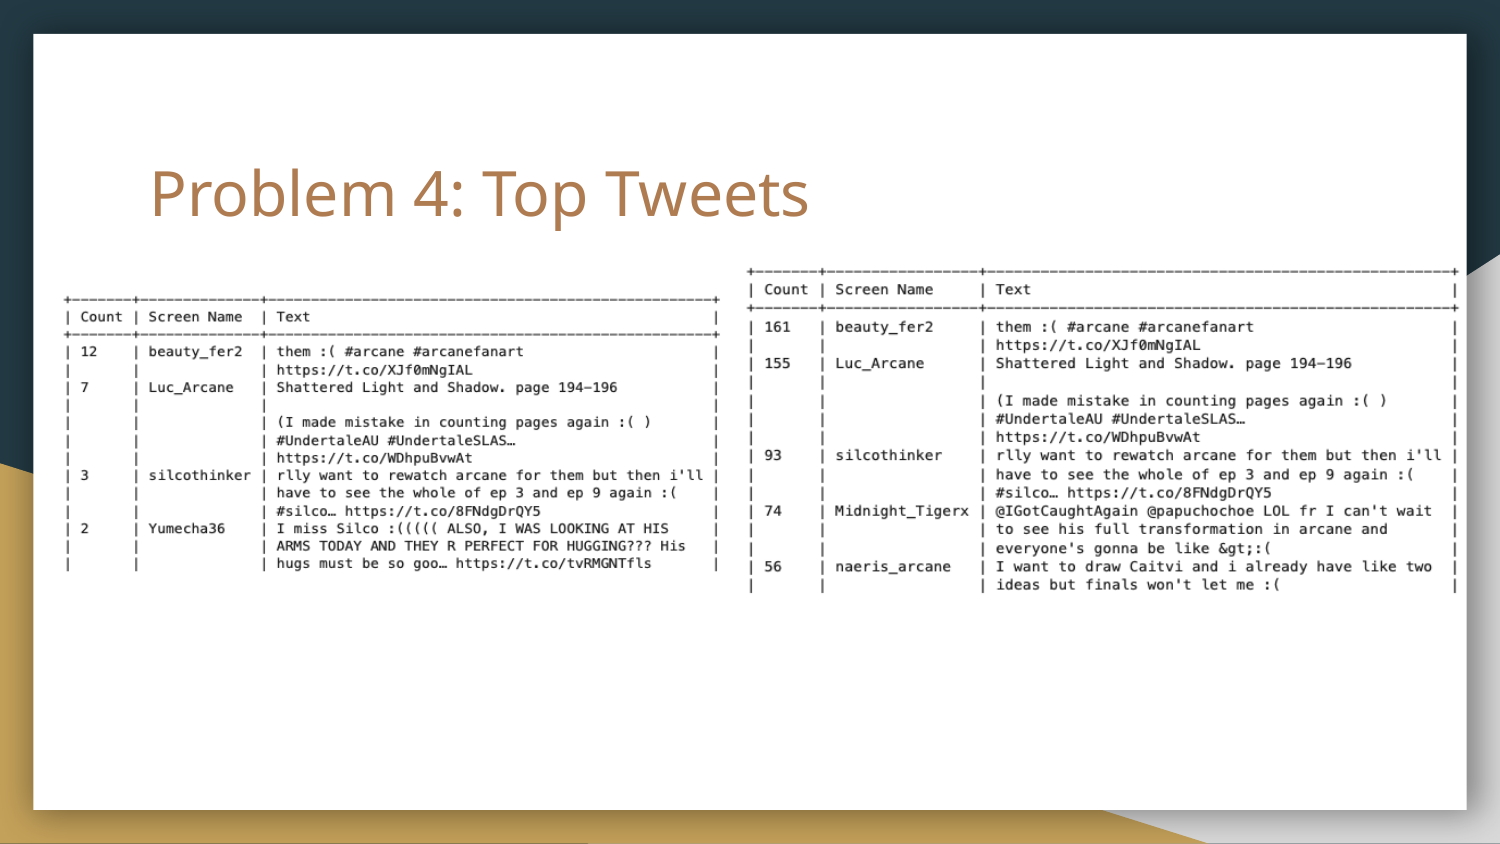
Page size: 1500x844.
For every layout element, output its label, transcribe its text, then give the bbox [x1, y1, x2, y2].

title Problem 4: Top Tweets [134, 138, 1366, 292]
picture [59, 289, 732, 573]
picture [743, 265, 1464, 597]
